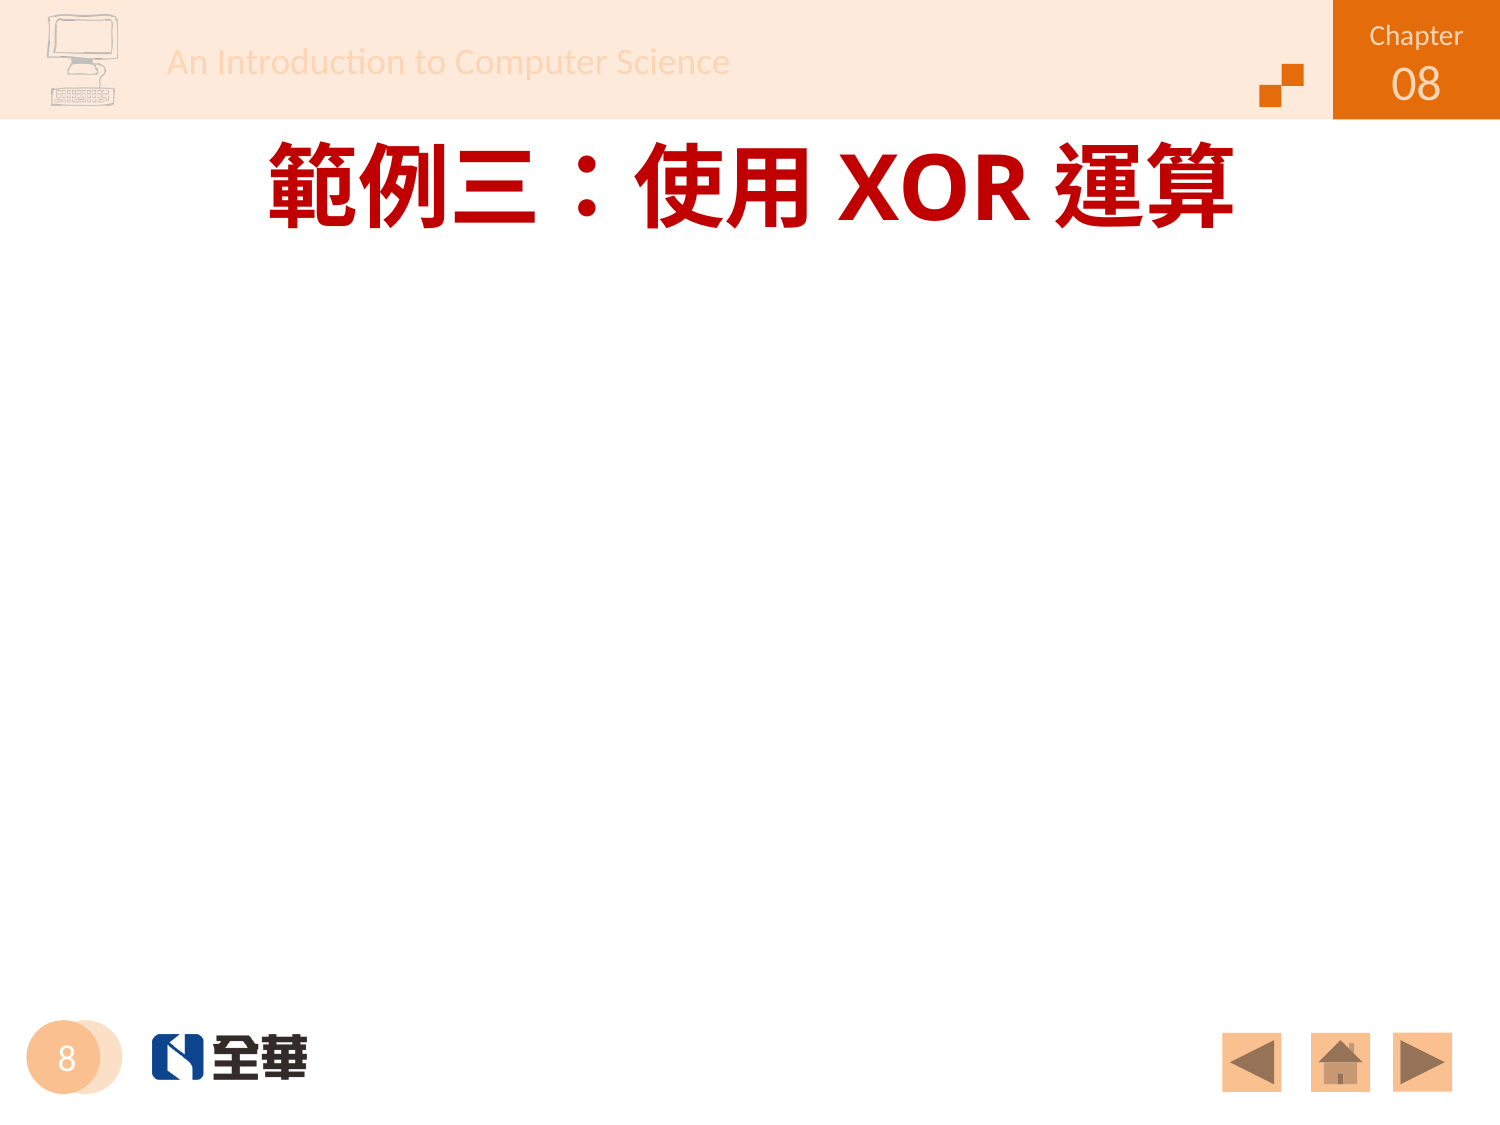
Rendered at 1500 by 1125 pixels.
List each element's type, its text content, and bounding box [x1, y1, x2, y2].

picture [47, 14, 118, 106]
title 範例三：使用XOR運算 [76, 90, 1427, 278]
picture [152, 1034, 307, 1080]
